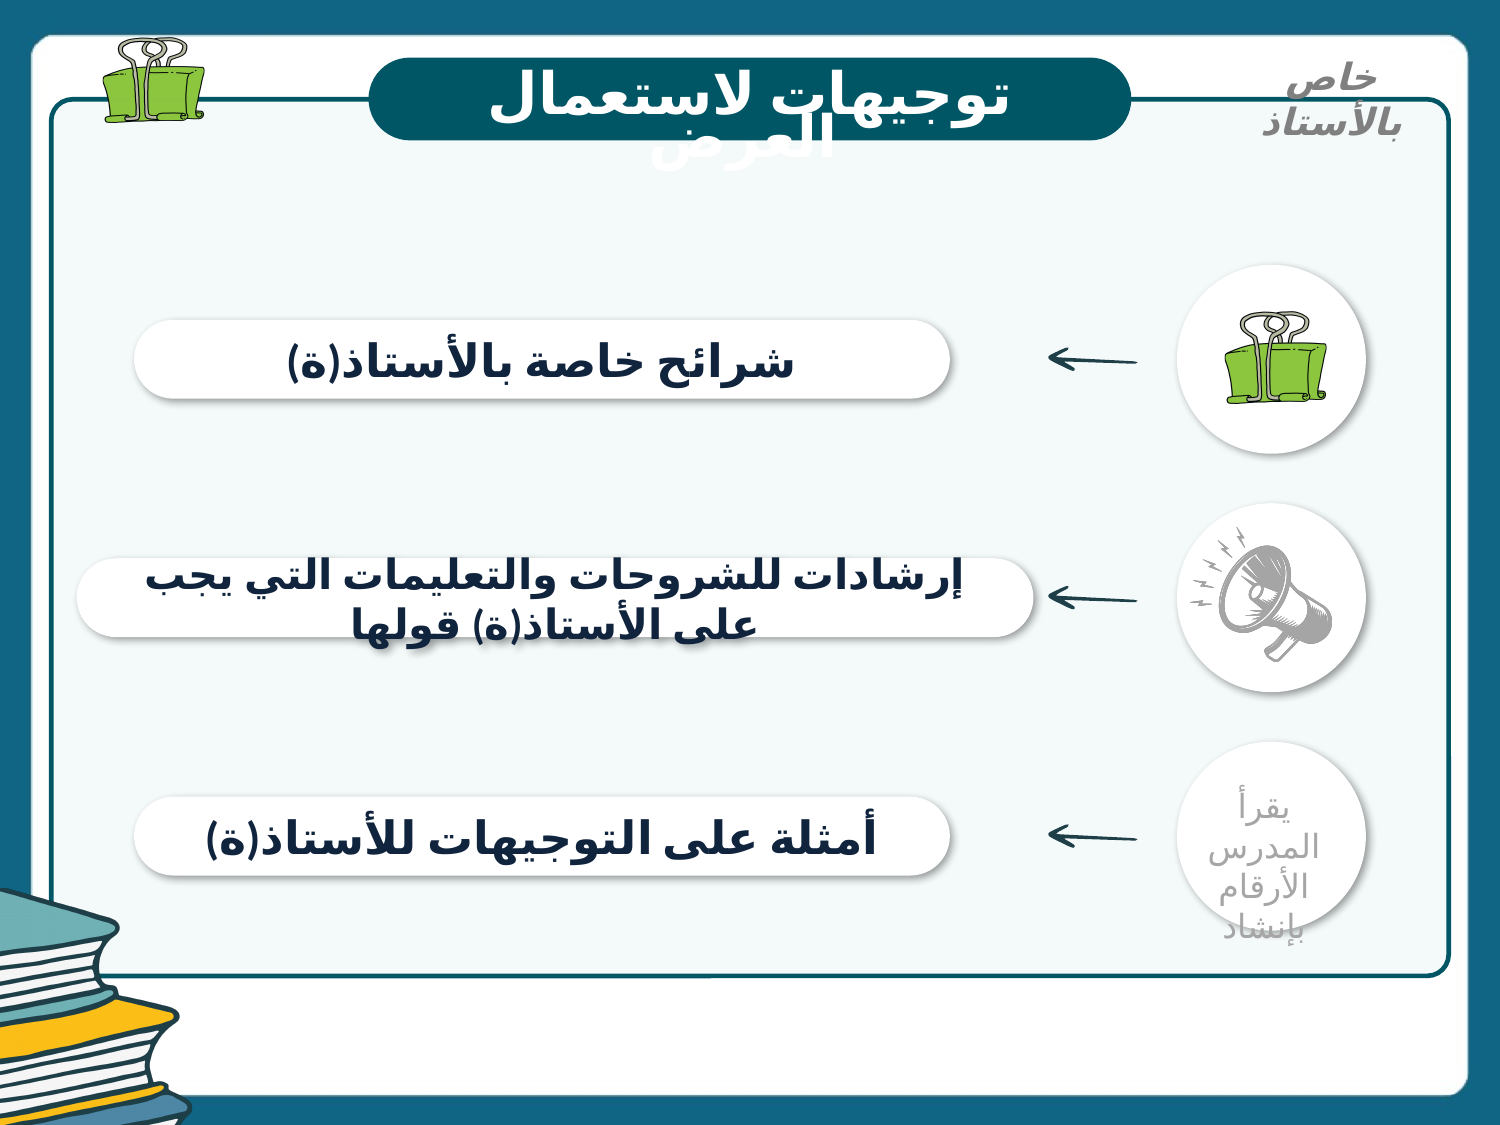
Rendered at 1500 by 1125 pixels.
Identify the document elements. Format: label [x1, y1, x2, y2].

picture [0, 0, 1500, 1125]
text_box [51, 37, 1449, 976]
